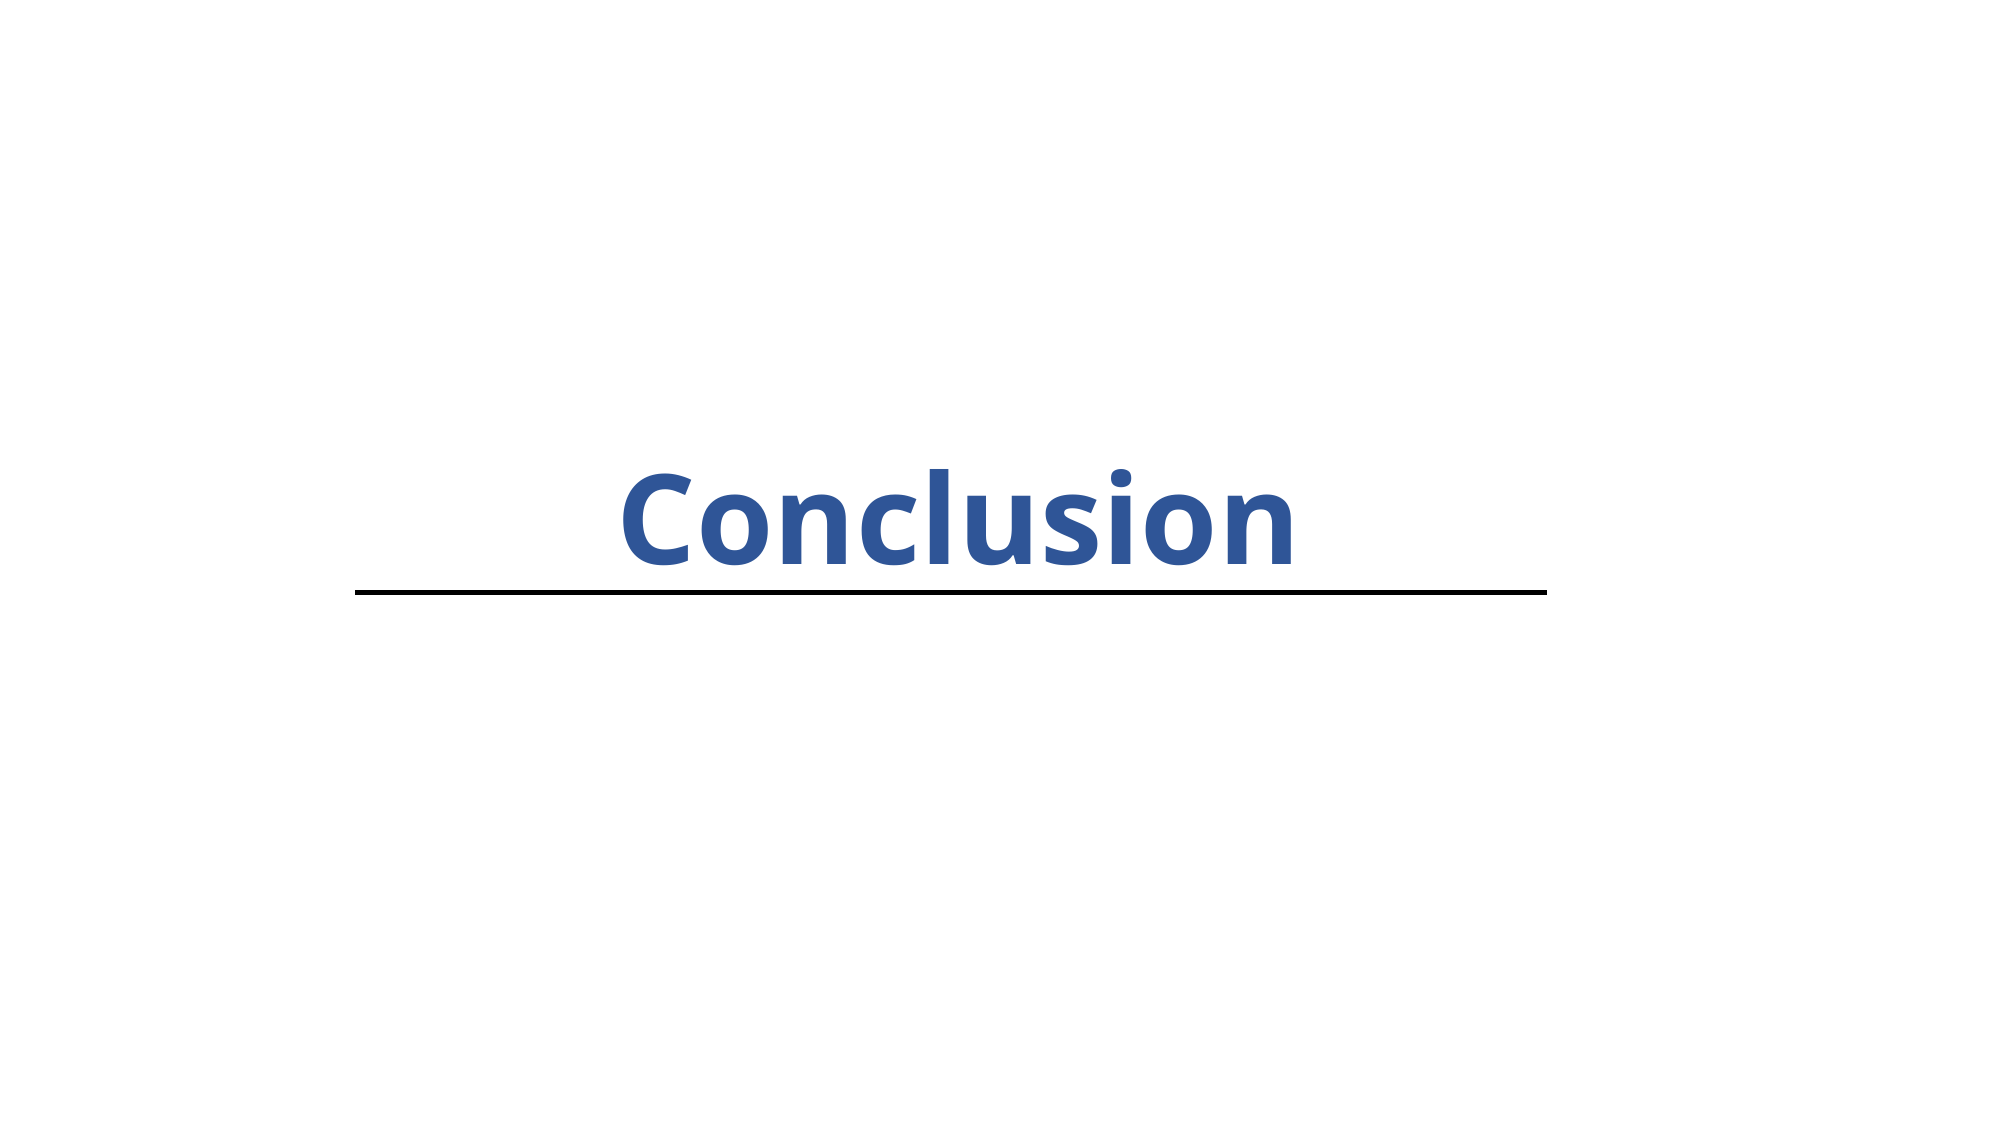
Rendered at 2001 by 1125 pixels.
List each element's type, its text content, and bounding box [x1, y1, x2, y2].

title Conclusion [215, 486, 1703, 563]
